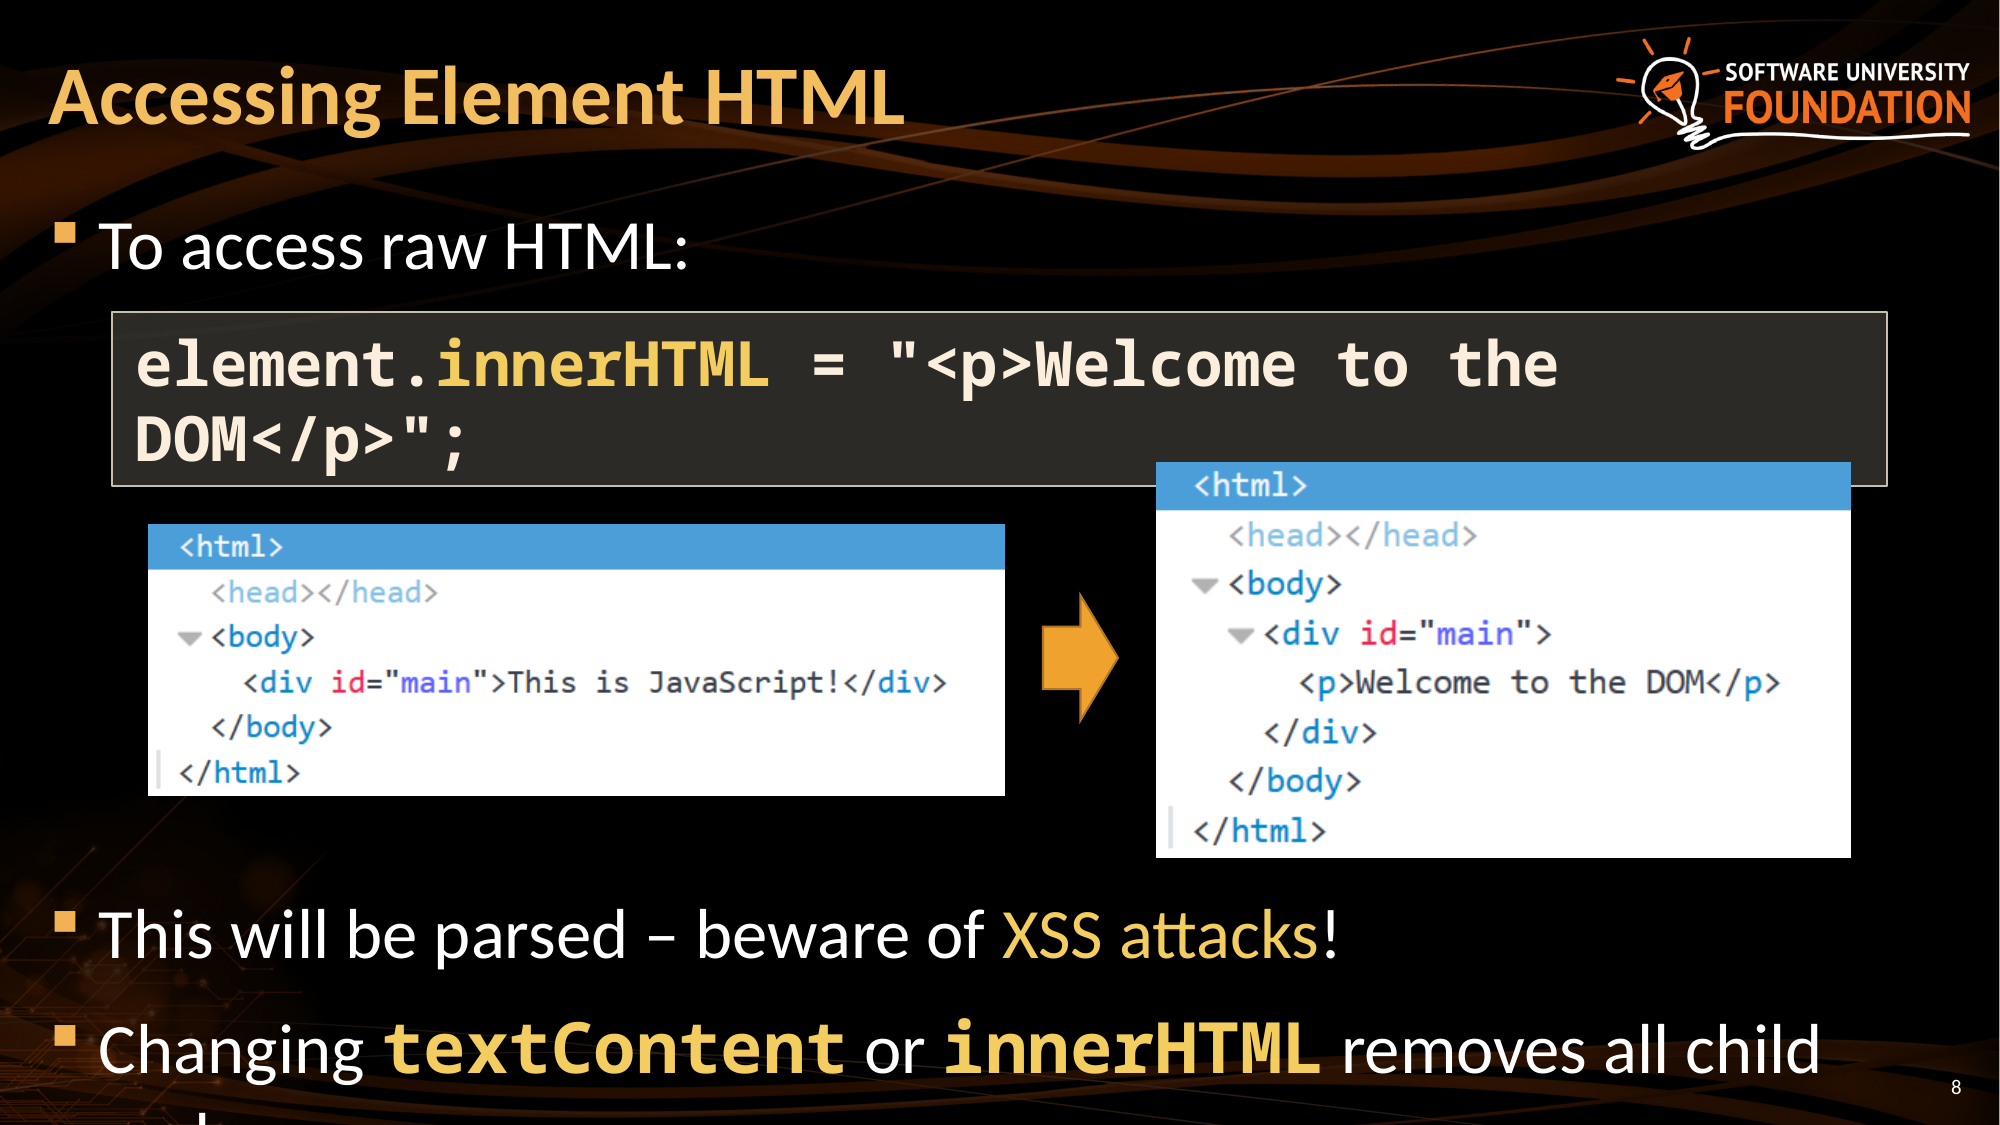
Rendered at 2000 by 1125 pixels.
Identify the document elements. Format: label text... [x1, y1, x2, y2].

list To access raw HTML: This will be parsed – beware of XSS attacks! Changing textContent or innerHTML removes all child nodes [31, 188, 1968, 1103]
text_box element.innerHTML = "<p>Welcome to the DOM</p>"; [111, 312, 1888, 486]
picture [0, 0, 2000, 1125]
title Accessing Element HTML [30, 6, 1602, 189]
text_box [148, 462, 1851, 858]
